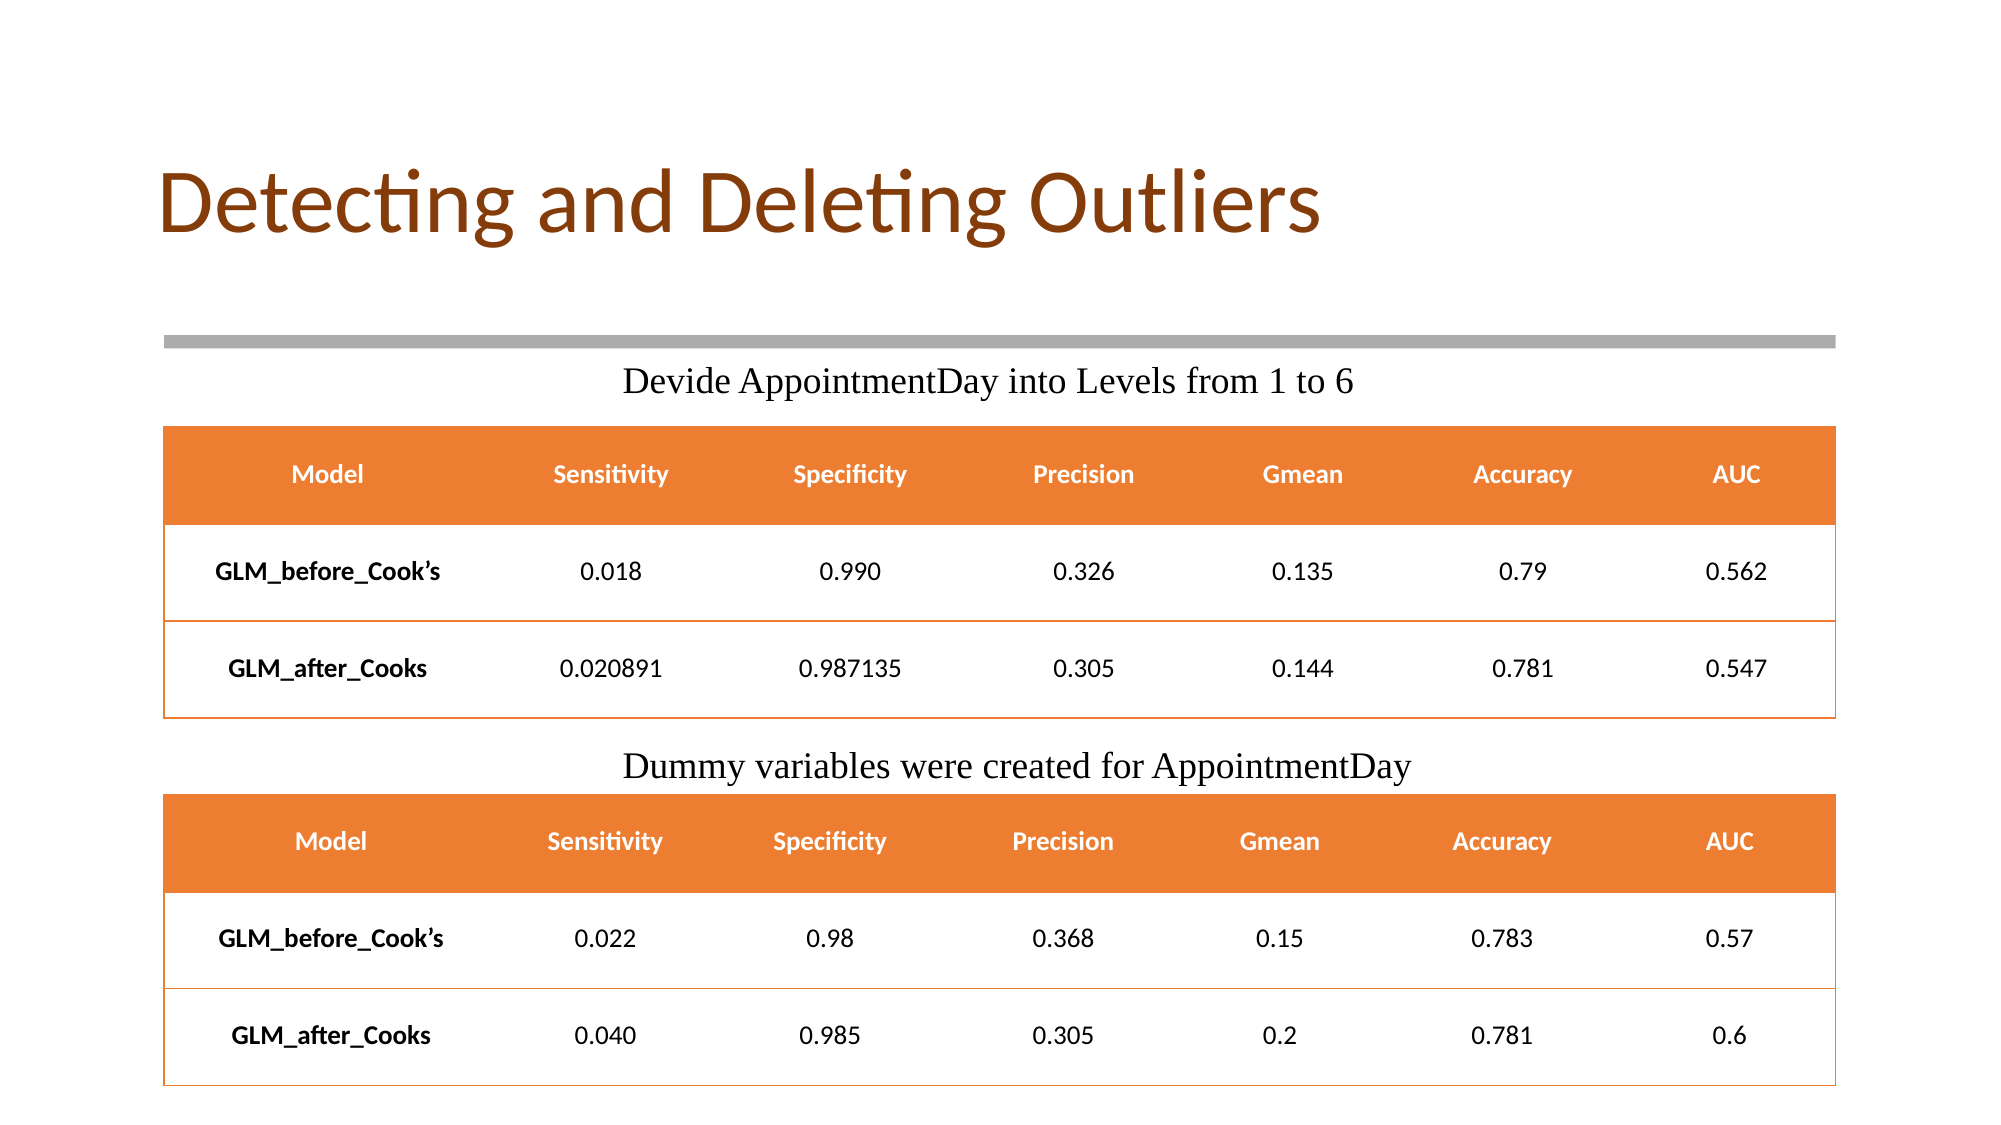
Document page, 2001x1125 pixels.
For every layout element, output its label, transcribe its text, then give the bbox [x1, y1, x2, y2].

table_cell 0.305 [970, 622, 1198, 717]
table_header Sensitivity [492, 428, 731, 523]
table_header Accuracy [1380, 796, 1624, 891]
table_cell GLM_before_Cook’s [165, 525, 492, 620]
table_cell 0.985 [713, 989, 948, 1085]
table_cell 0.781 [1380, 989, 1624, 1085]
table_cell GLM_after_Cooks [165, 989, 498, 1085]
table_cell 0.018 [492, 525, 731, 620]
table_cell 0.79 [1408, 525, 1638, 620]
table_header Specificity [713, 796, 948, 891]
table_cell 0.326 [970, 525, 1198, 620]
table_cell 0.020891 [492, 622, 731, 717]
table_cell 0.783 [1380, 893, 1624, 988]
table_cell 0.022 [498, 893, 713, 988]
title Detecting and Deleting Outliers [142, 98, 1858, 318]
table_cell 0.987135 [731, 622, 970, 717]
table_cell 0.305 [948, 989, 1179, 1085]
table_header Gmean [1198, 428, 1408, 523]
table_header Model [165, 428, 492, 523]
table_header Accuracy [1408, 428, 1638, 523]
table_header Gmean [1179, 796, 1380, 891]
table_cell 0.15 [1179, 893, 1380, 988]
table_cell 0.2 [1179, 989, 1380, 1085]
table_cell 0.144 [1198, 622, 1408, 717]
table_header AUC [1638, 428, 1835, 523]
table_header Precision [948, 796, 1179, 891]
table_cell 0.57 [1624, 893, 1835, 988]
table_cell 0.990 [731, 525, 970, 620]
table_cell 0.040 [498, 989, 713, 1085]
table_header Sensitivity [498, 796, 713, 891]
table_header Model [165, 796, 498, 891]
table_cell 0.547 [1638, 622, 1835, 717]
table_header Specificity [731, 428, 970, 523]
table_cell 0.781 [1408, 622, 1638, 717]
table_cell 0.135 [1198, 525, 1408, 620]
table_header AUC [1624, 796, 1835, 891]
text_box Dummy variables were created for AppointmentDay [607, 734, 1608, 794]
table_cell 0.6 [1624, 989, 1835, 1085]
text_box [163, 334, 1837, 349]
table_cell GLM_before_Cook’s [165, 893, 498, 988]
table_cell GLM_after_Cooks [165, 622, 492, 717]
table_header Precision [970, 428, 1198, 523]
table_cell 0.562 [1638, 525, 1835, 620]
table_cell 0.98 [713, 893, 948, 988]
table_cell 0.368 [948, 893, 1179, 988]
text_box Devide AppointmentDay into Levels from 1 to 6 [607, 348, 1608, 409]
